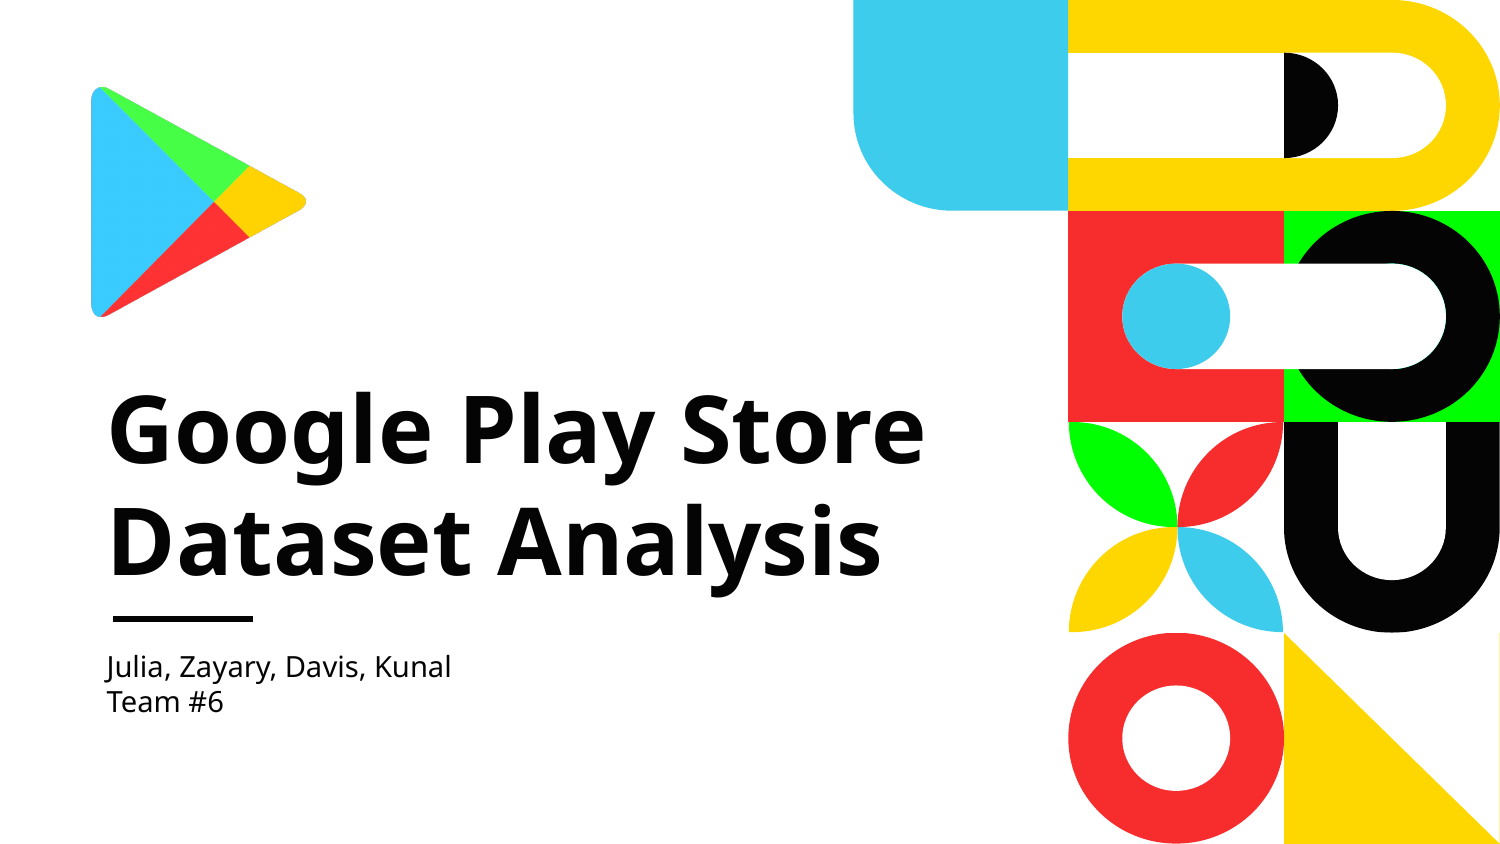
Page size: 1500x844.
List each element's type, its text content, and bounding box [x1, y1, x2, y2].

title Google Play Store Dataset Analysis [91, 354, 1011, 634]
picture [91, 87, 307, 318]
subtitle Julia, Zayary, Davis, Kunal Team #6 [91, 633, 717, 739]
